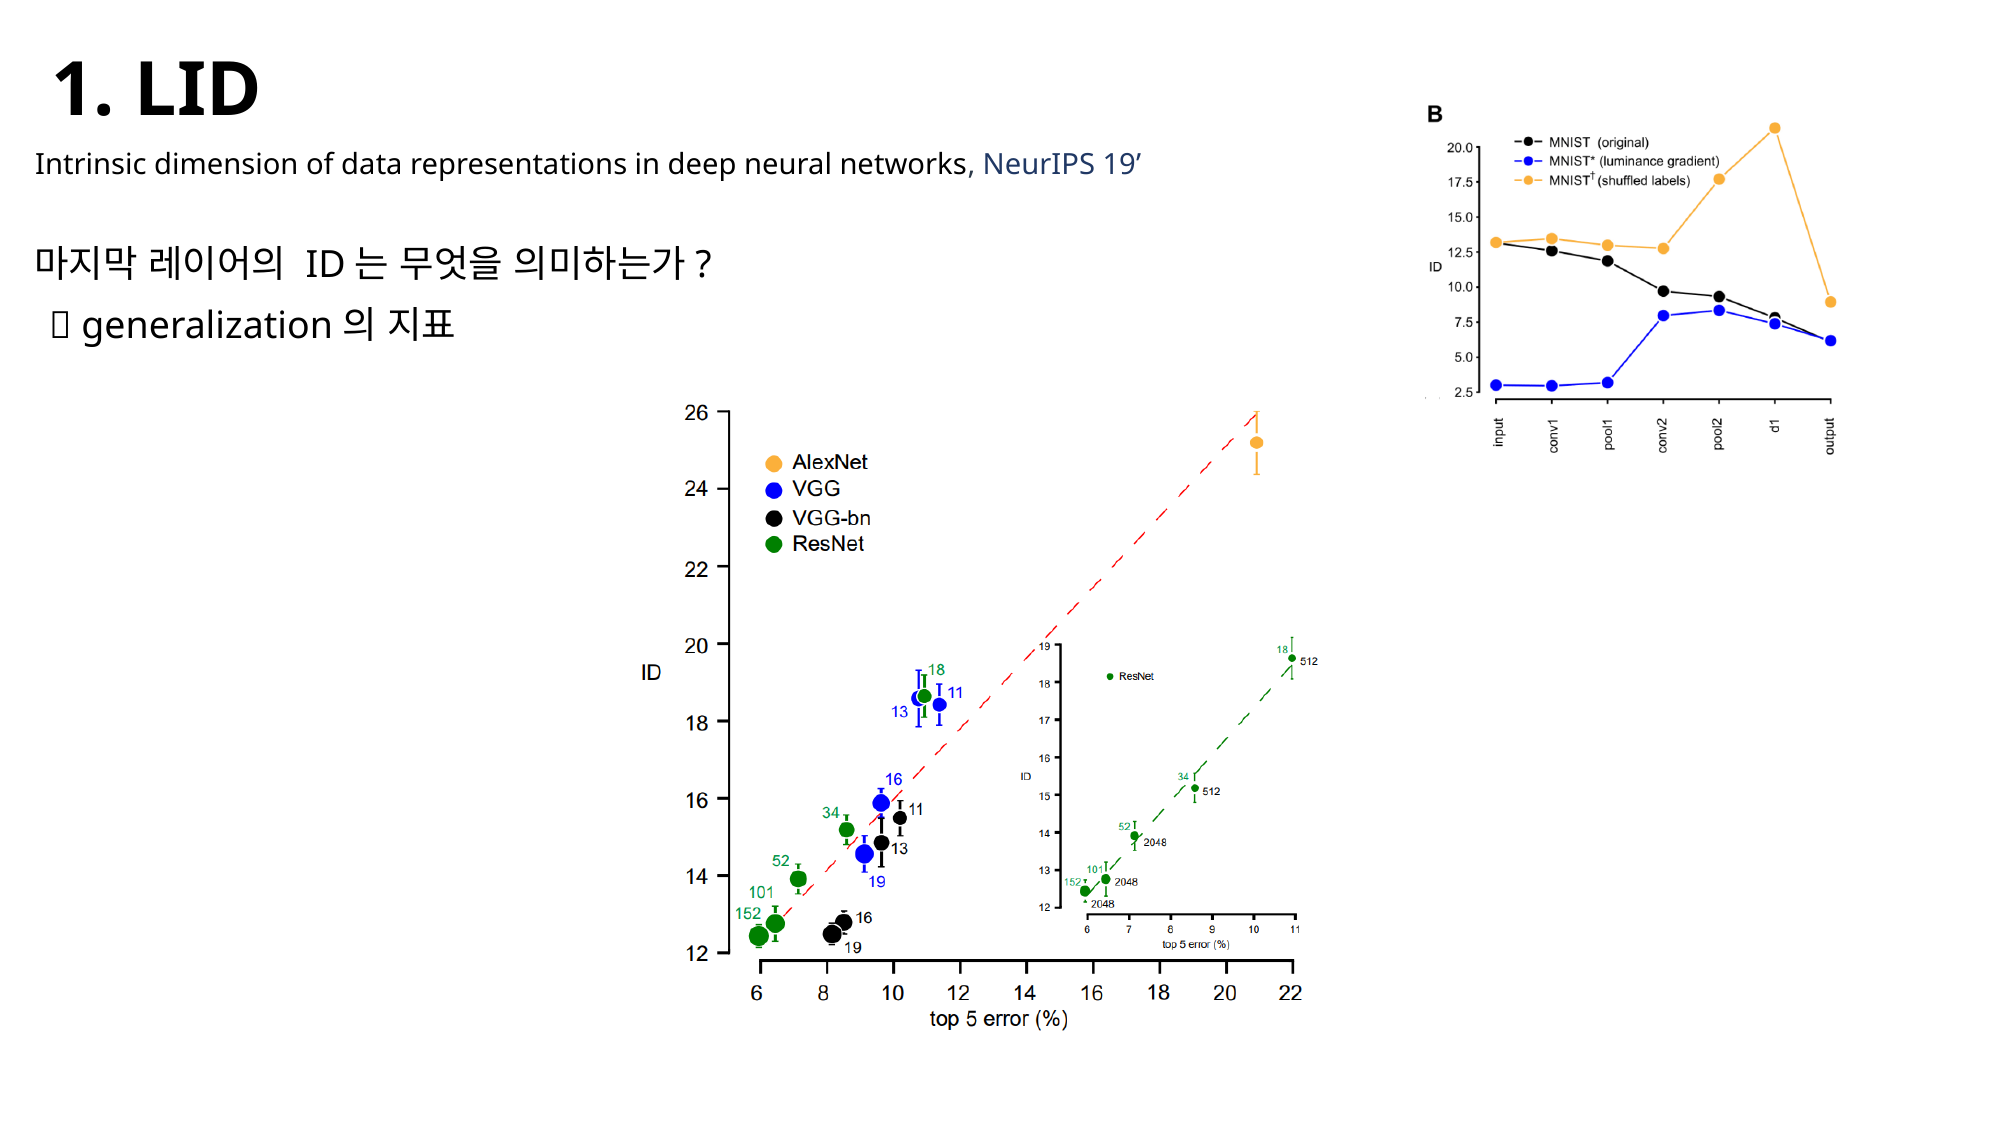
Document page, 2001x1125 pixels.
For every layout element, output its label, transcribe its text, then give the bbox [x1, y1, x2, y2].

text_box 마지막 레이어의 ID는 무엇을 의미하는가? [19, 233, 727, 293]
text_box 1. LID [36, 32, 1996, 138]
text_box Intrinsic dimension of data representations in deep neural networks, NeurIPS 19’ [20, 138, 1156, 188]
picture [1425, 83, 1863, 475]
picture [631, 362, 1369, 1063]
text_box  generalization의 지표 [34, 293, 472, 354]
